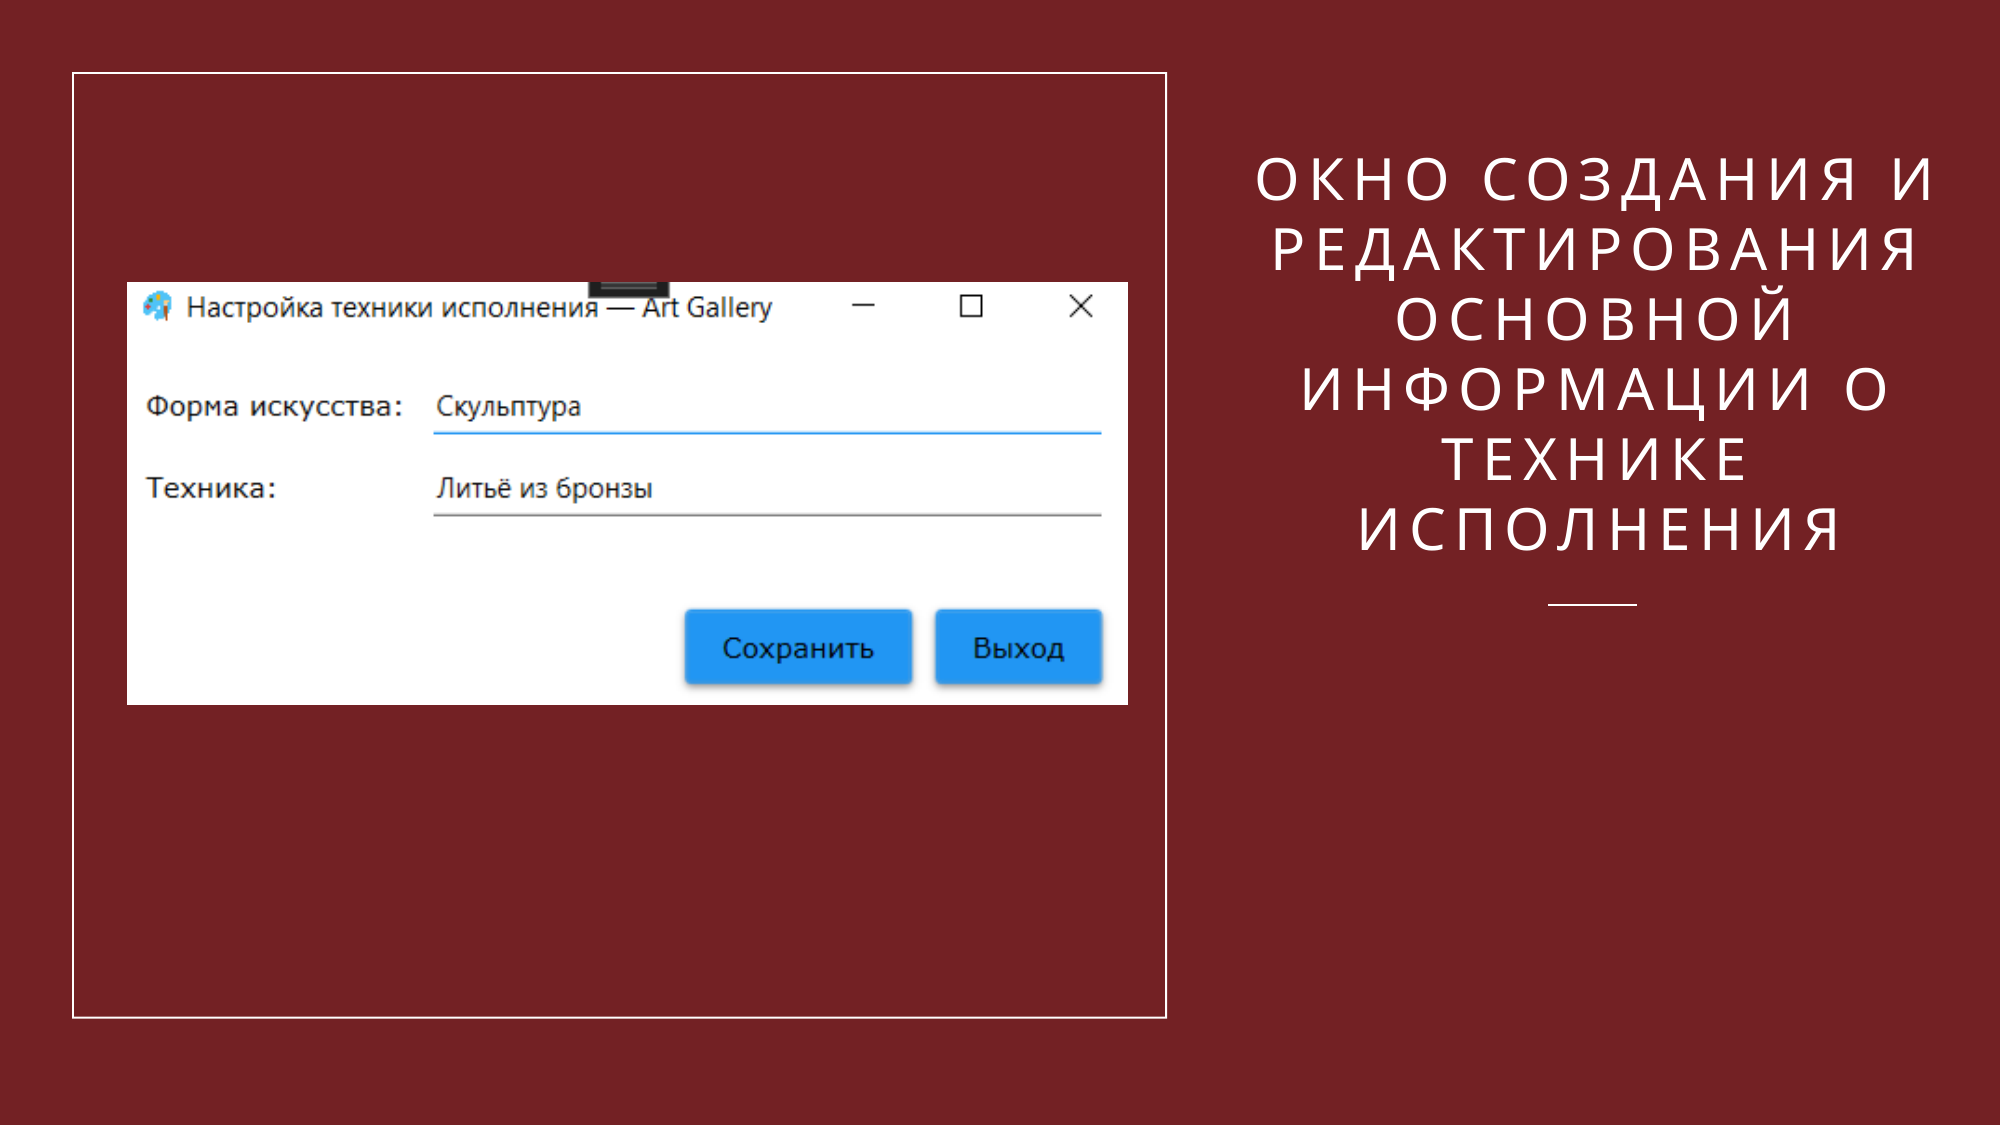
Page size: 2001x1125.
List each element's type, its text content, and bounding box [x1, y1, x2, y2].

title окно создания и Редактирования основной информации о технике исполнения [1253, 139, 1944, 563]
picture [126, 282, 1128, 705]
